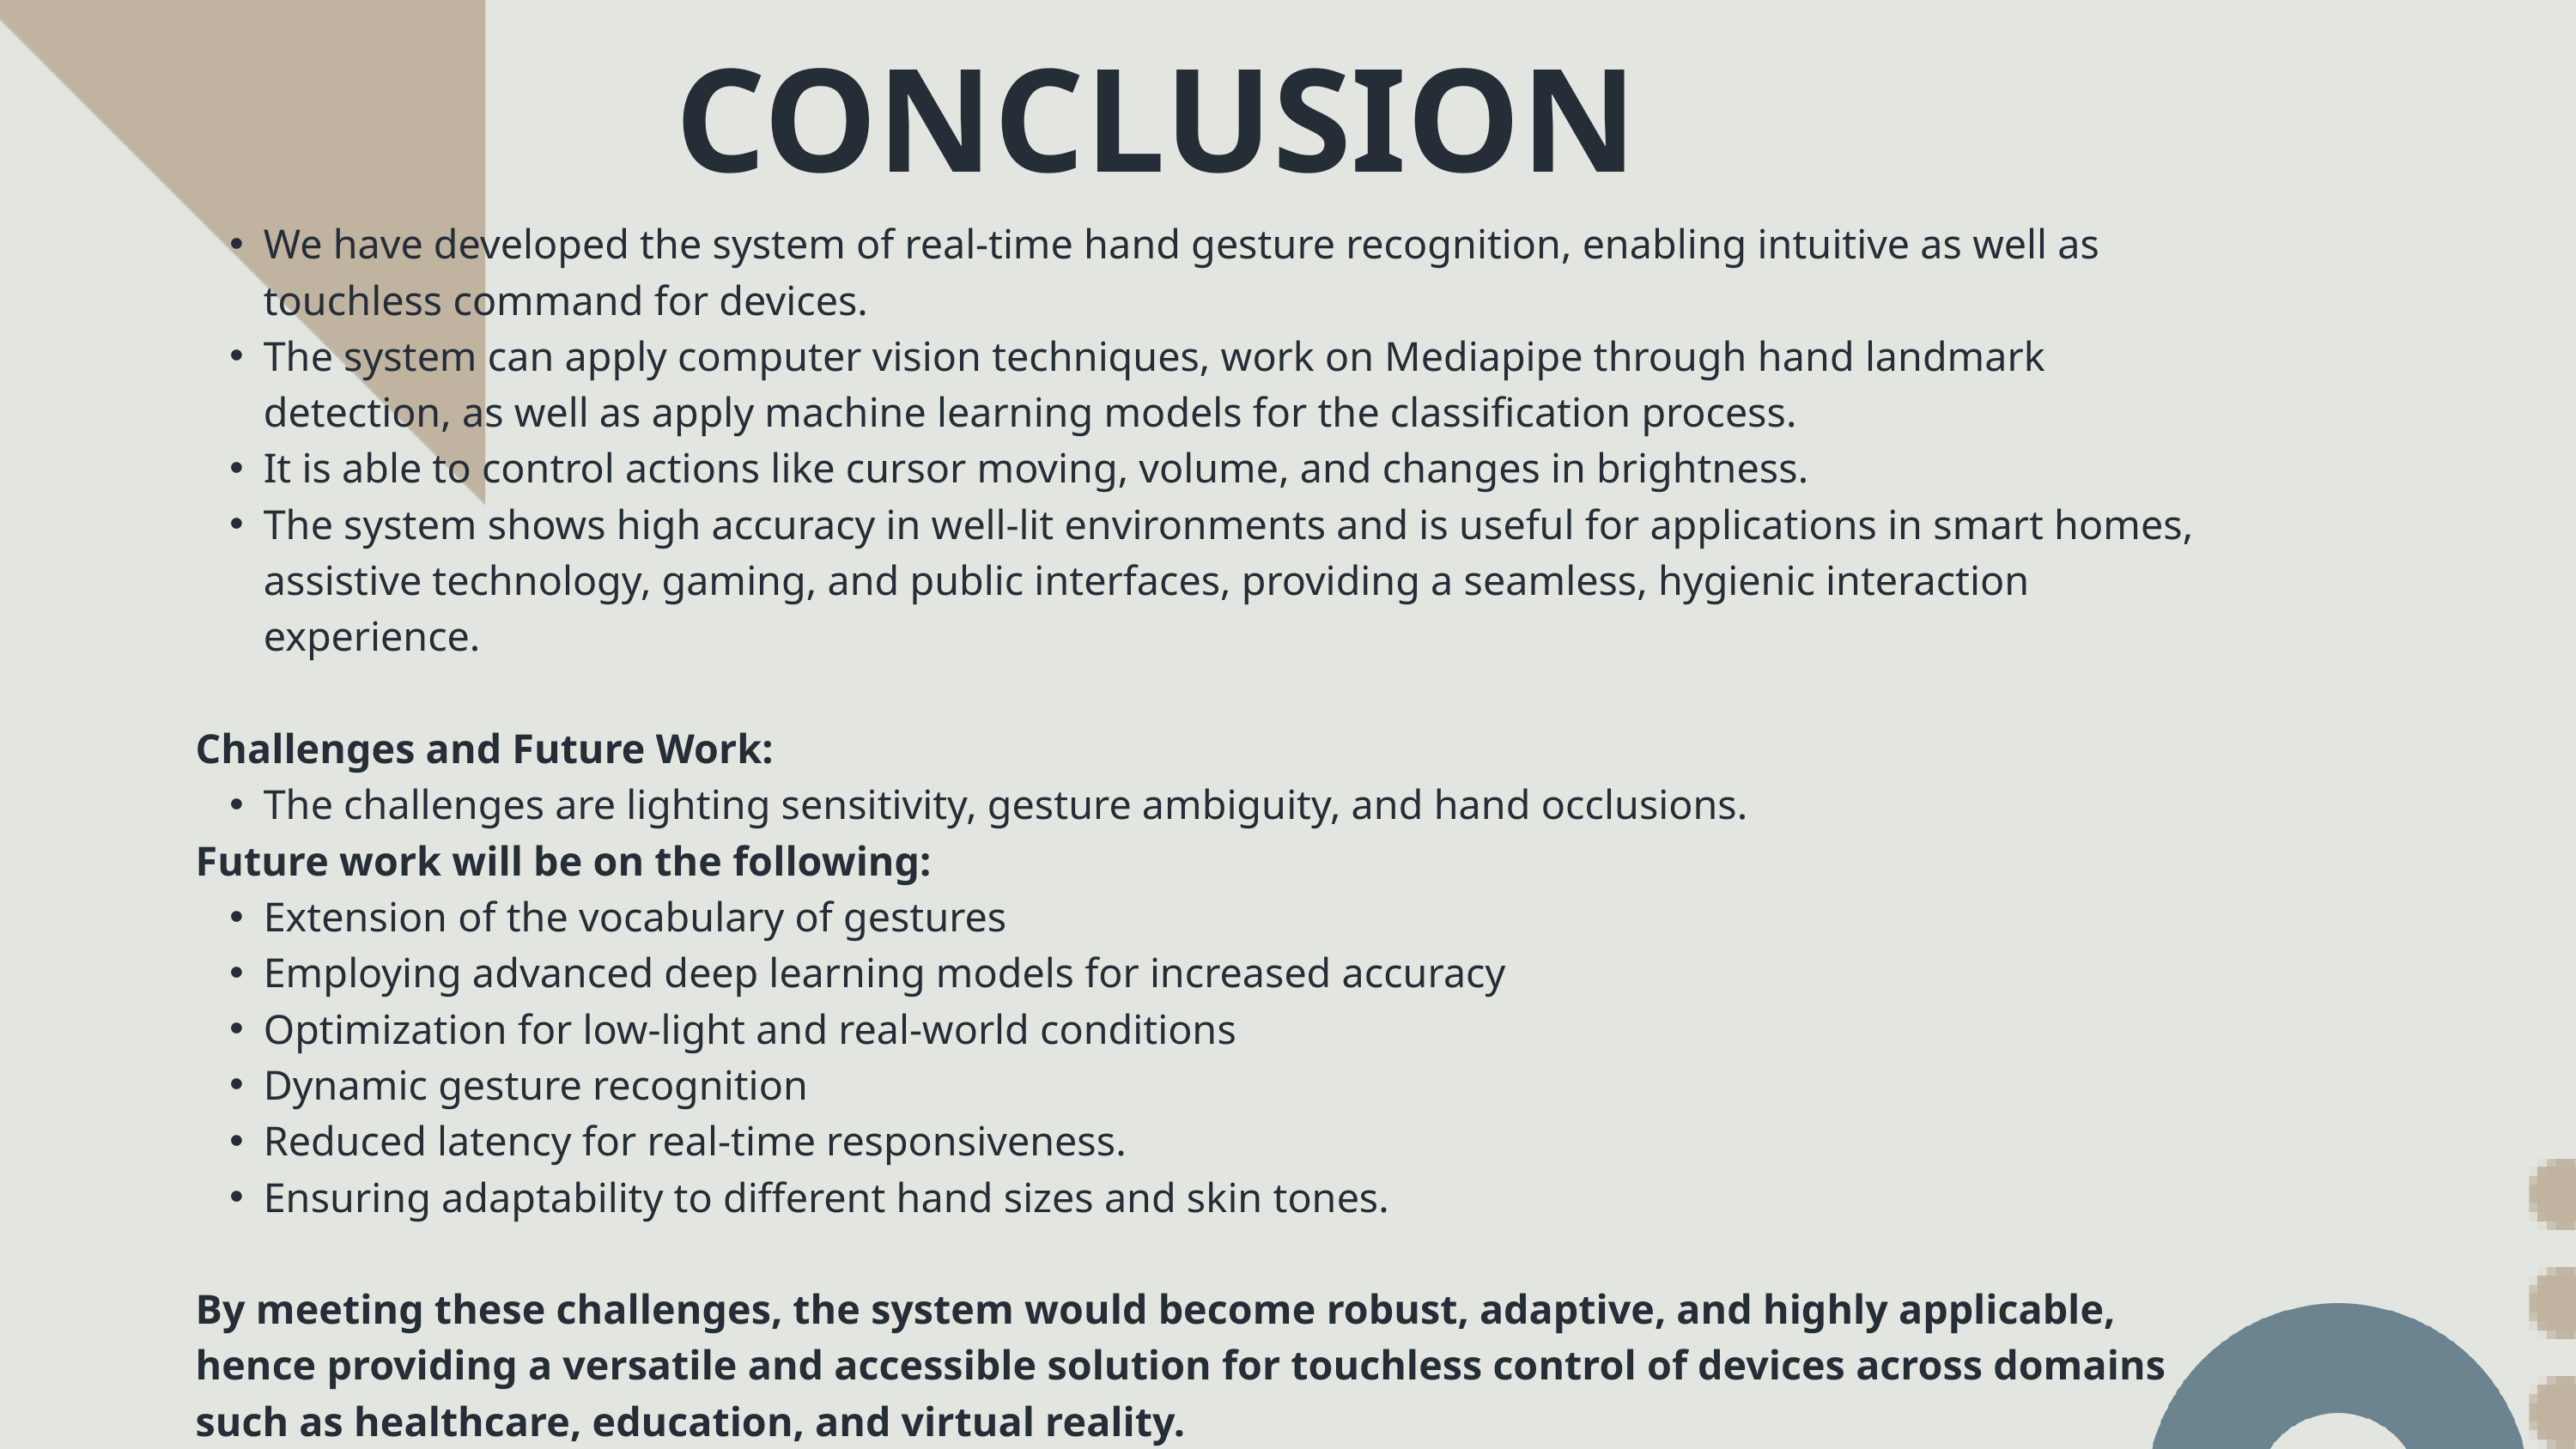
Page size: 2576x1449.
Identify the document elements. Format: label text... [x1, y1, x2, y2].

text_box [2146, 1303, 2530, 1449]
text_box CONCLUSION [515, 86, 1797, 201]
text_box [2529, 1159, 2576, 1449]
text_box [0, 0, 486, 505]
text_box We have developed the system of real-time hand gesture recognition, enabling intuitive as well as touchless command for devices. The system can apply computer vision techniques, work on Mediapipe through hand landmark detection, as well as apply machine learning models for the classification process. It is able to control actions like cursor moving, volume, and changes in brightness. The system shows high accuracy in well-lit environments and is useful for applications in smart homes, assistive technology, gaming, and public interfaces, providing a seamless, hygienic interaction experience. Challenges and Future Work: The challenges are lighting sensitivity, gesture ambiguity, and hand occlusions. Future work will be on the following: Extension of the vocabulary of gestures Employing advanced deep learning models for increased accuracy Optimization for low-light and real-world conditions Dynamic gesture recognition Reduced latency for real-time responsiveness. Ensuring adaptability to different hand sizes and skin tones. By meeting these challenges, the system would become robust, adaptive, and highly applicable, hence providing a versatile and accessible solution for touchless control of devices across domains such as healthcare, education, and virtual reality. [195, 210, 2234, 1445]
